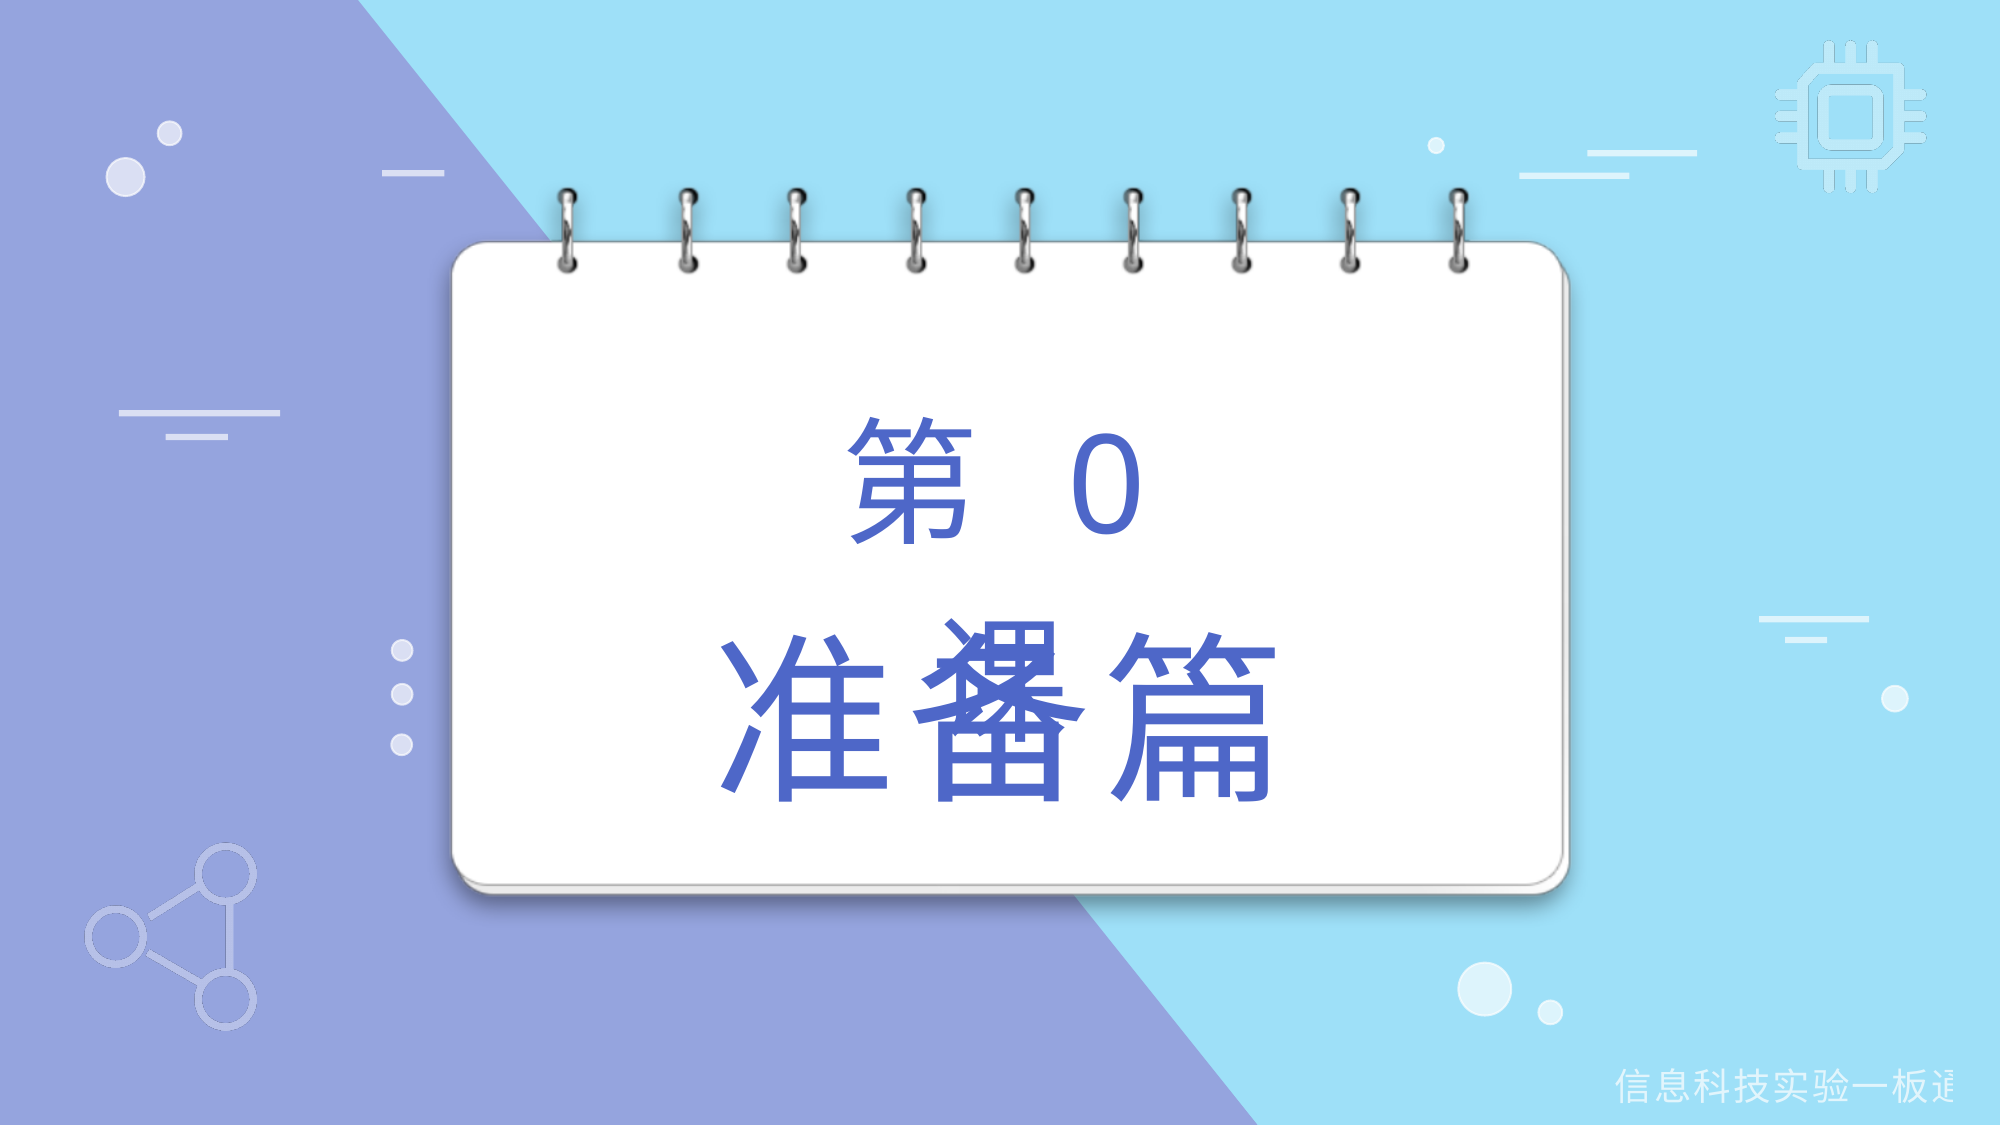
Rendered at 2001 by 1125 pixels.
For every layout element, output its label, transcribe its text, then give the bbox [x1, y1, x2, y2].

picture [70, 836, 271, 1037]
picture [411, 163, 1589, 916]
list 准备篇 [688, 552, 1312, 820]
list 第 0 课 [737, 355, 1263, 560]
picture [1750, 16, 1951, 217]
